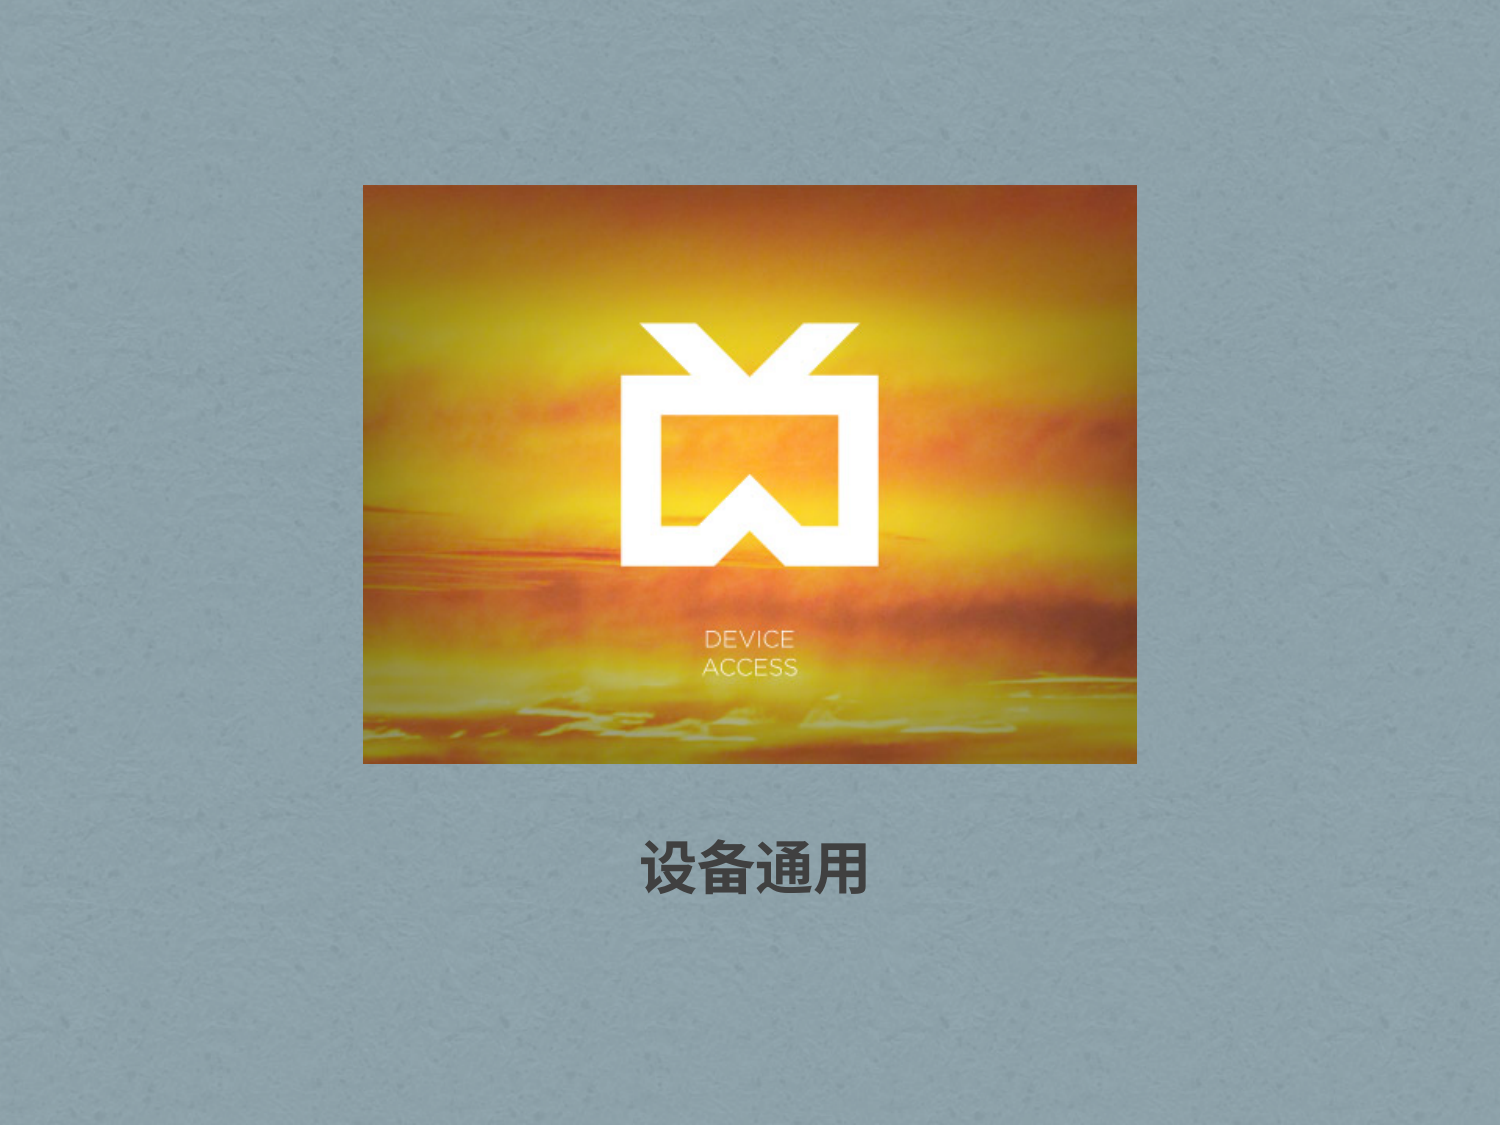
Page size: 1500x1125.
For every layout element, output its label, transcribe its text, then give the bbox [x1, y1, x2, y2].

title 设备通用 [118, 823, 1394, 1047]
picture [362, 184, 1138, 764]
